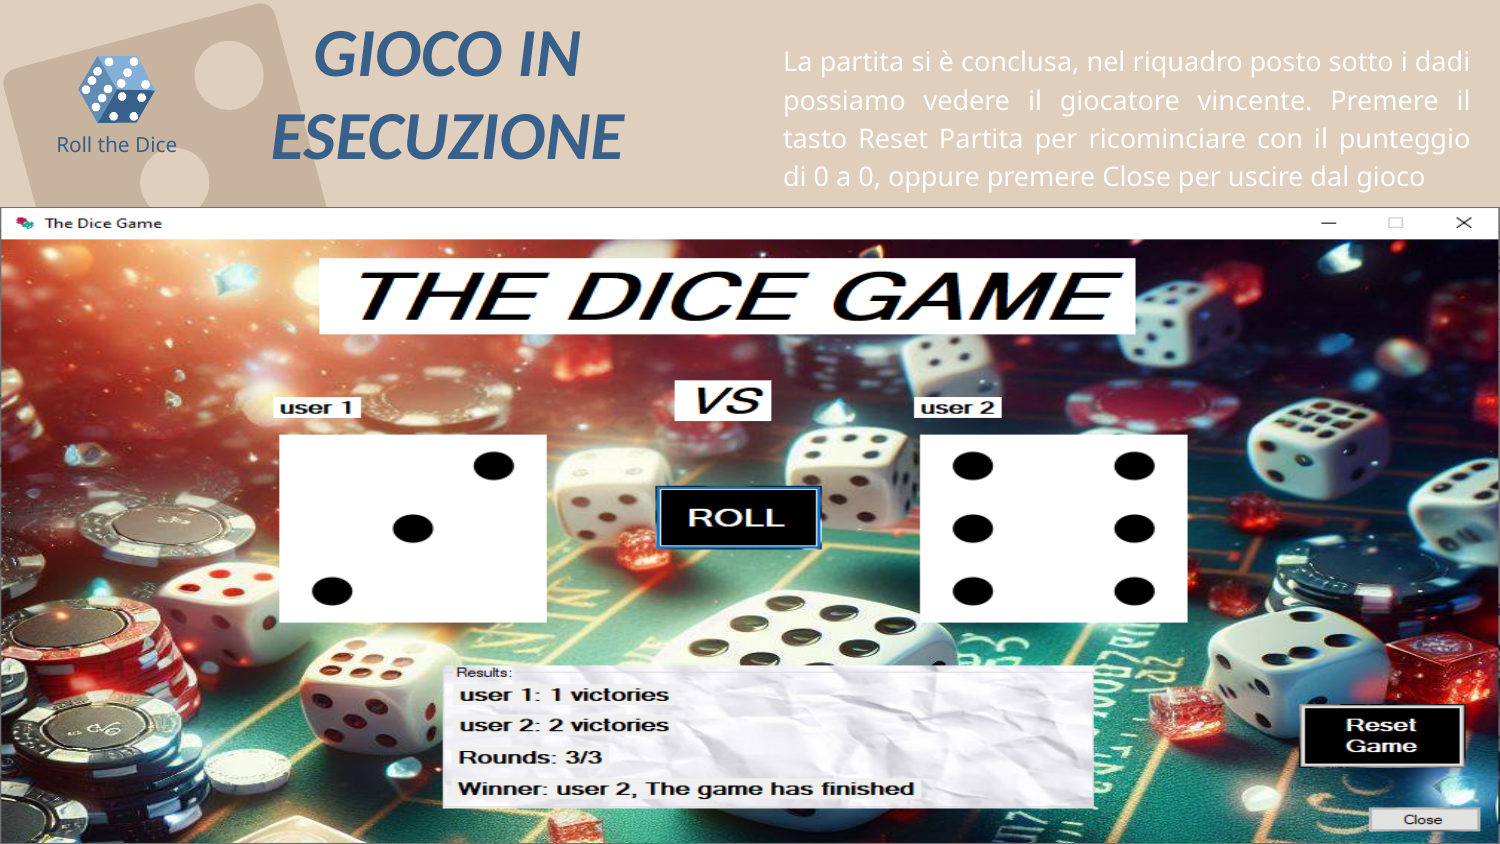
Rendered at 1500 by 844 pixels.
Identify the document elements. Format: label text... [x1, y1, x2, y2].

picture [0, 207, 1500, 844]
title GIOCO IN ESECUZIONE [169, 50, 760, 132]
subtitle La partita si è conclusa, nel riquadro posto sotto i dadi possiamo vedere il giocatore vincente. Premere il tasto Reset Partita per ricominciare con il punteggio di 0 a 0, oppure premere Close per uscire dal gioco [768, 23, 1486, 205]
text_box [68, 38, 166, 140]
text_box [51, 67, 177, 171]
text_box Roll the Dice [39, 113, 195, 176]
